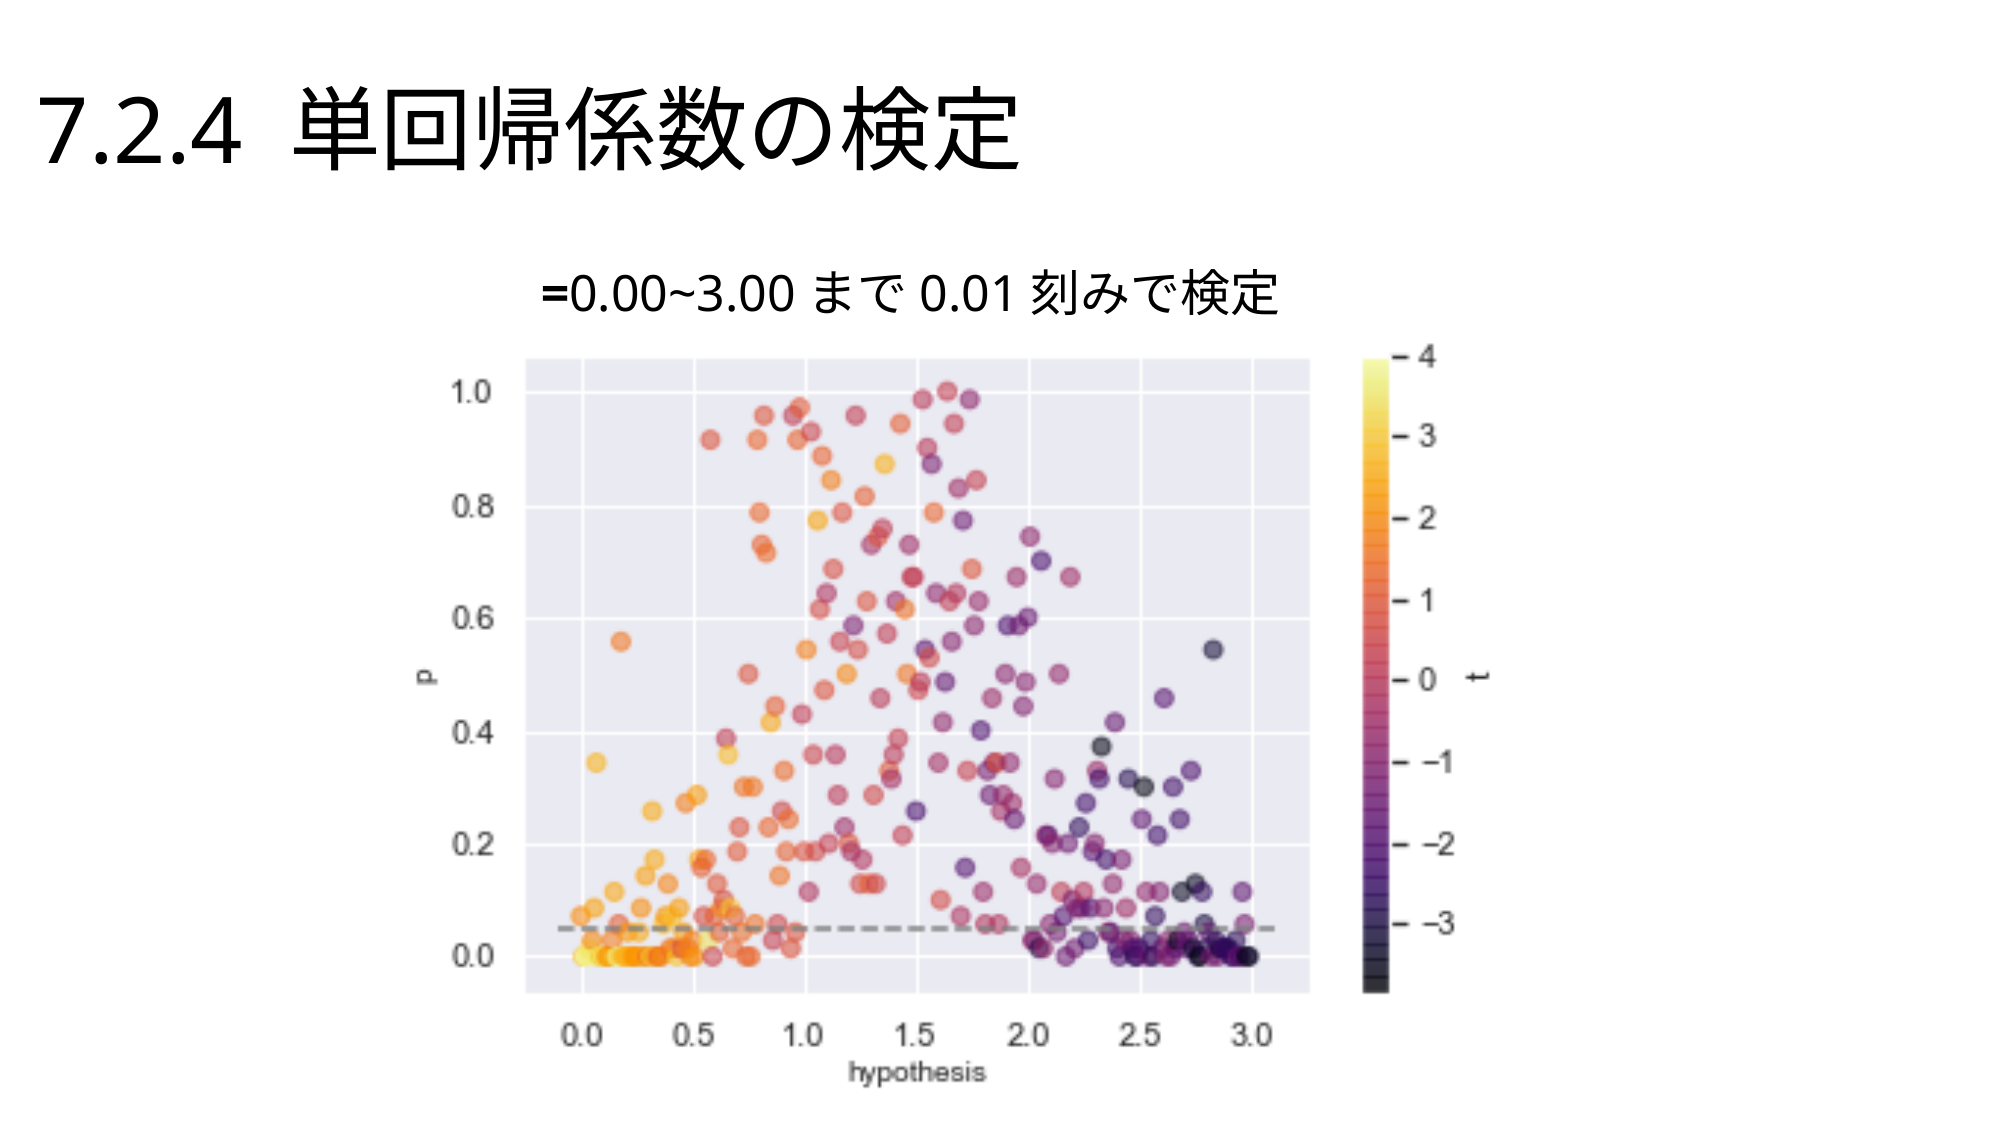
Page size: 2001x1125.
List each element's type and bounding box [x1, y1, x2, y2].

picture [365, 254, 1634, 1100]
